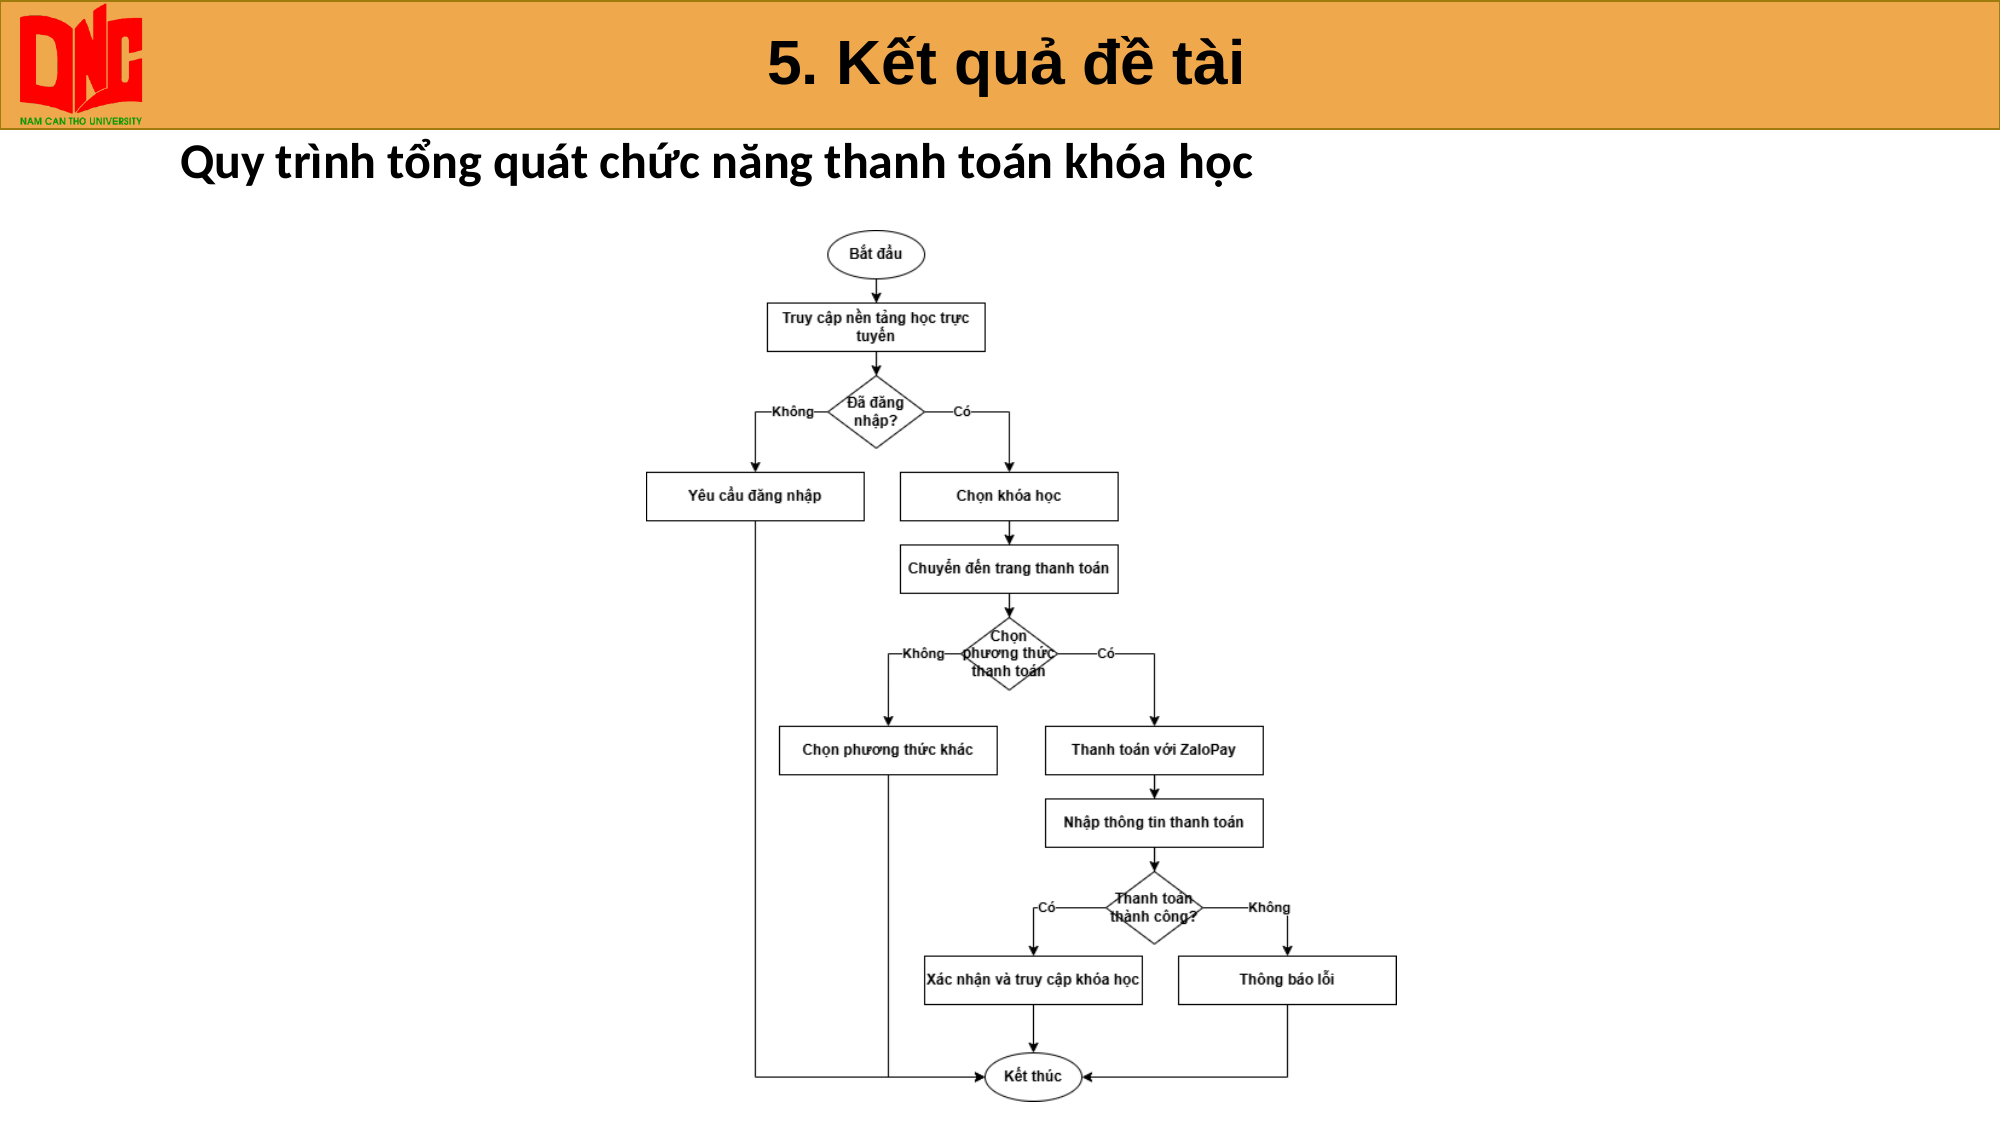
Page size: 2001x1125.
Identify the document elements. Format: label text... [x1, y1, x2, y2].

text_box [0, 0, 144, 130]
list Quy trình tổng quát chức năng thanh toán khóa học [107, 128, 1893, 1099]
text_box [1869, 0, 2000, 130]
picture [646, 230, 1397, 1102]
picture [18, 1, 143, 125]
title 5. Kết quả đề tài [144, 0, 1869, 128]
